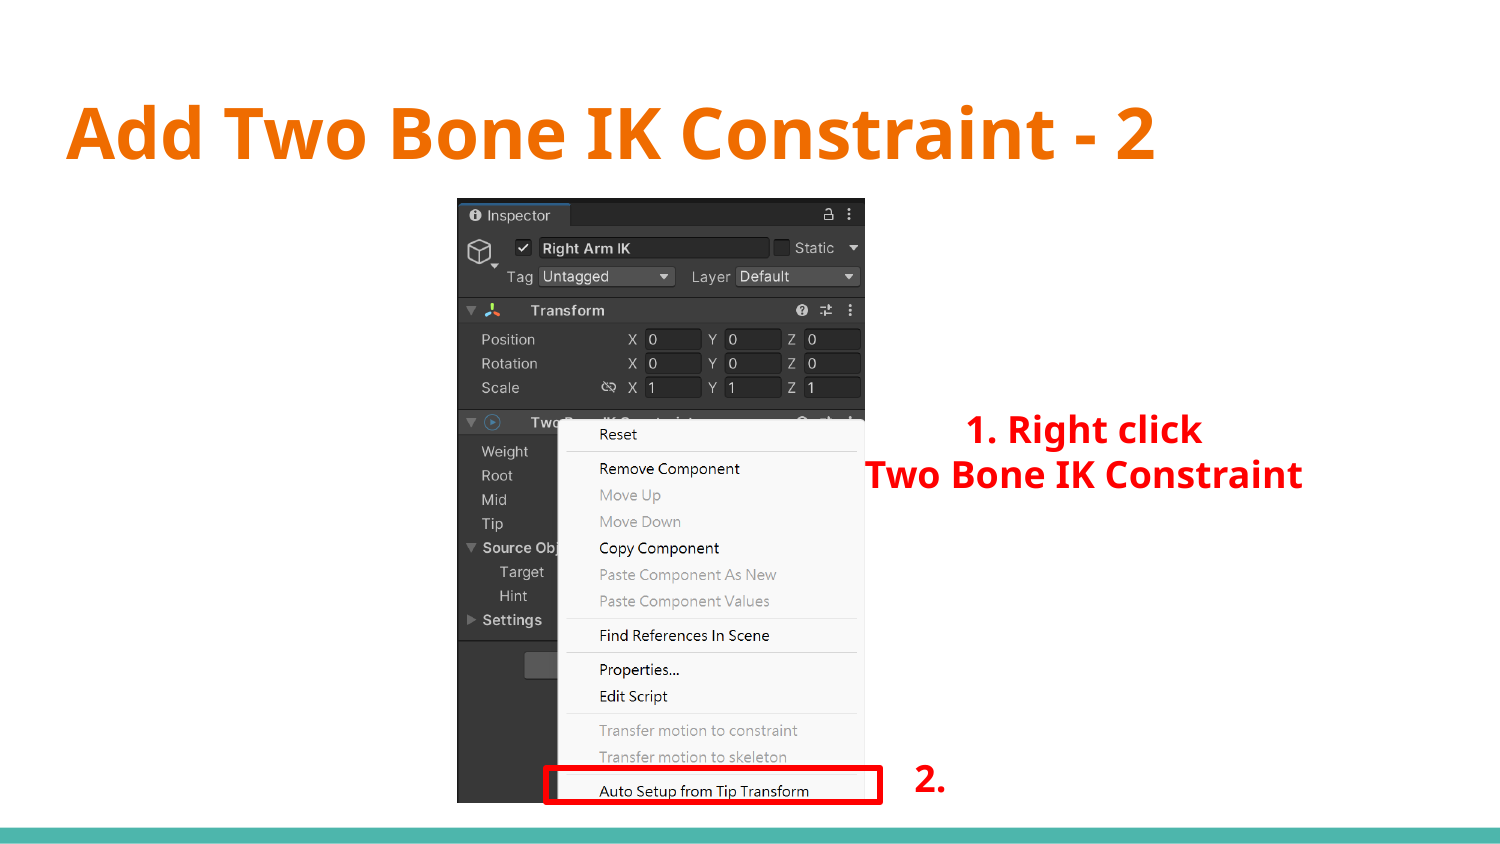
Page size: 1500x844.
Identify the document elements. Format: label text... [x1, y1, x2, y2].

title Add Two Bone IK Constraint - 2 [51, 72, 1449, 189]
text_box 2. [889, 740, 972, 803]
text_box 1. Right click Two Bone IK Constraint [871, 390, 1419, 453]
picture [456, 198, 866, 803]
text_box [870, 768, 881, 802]
